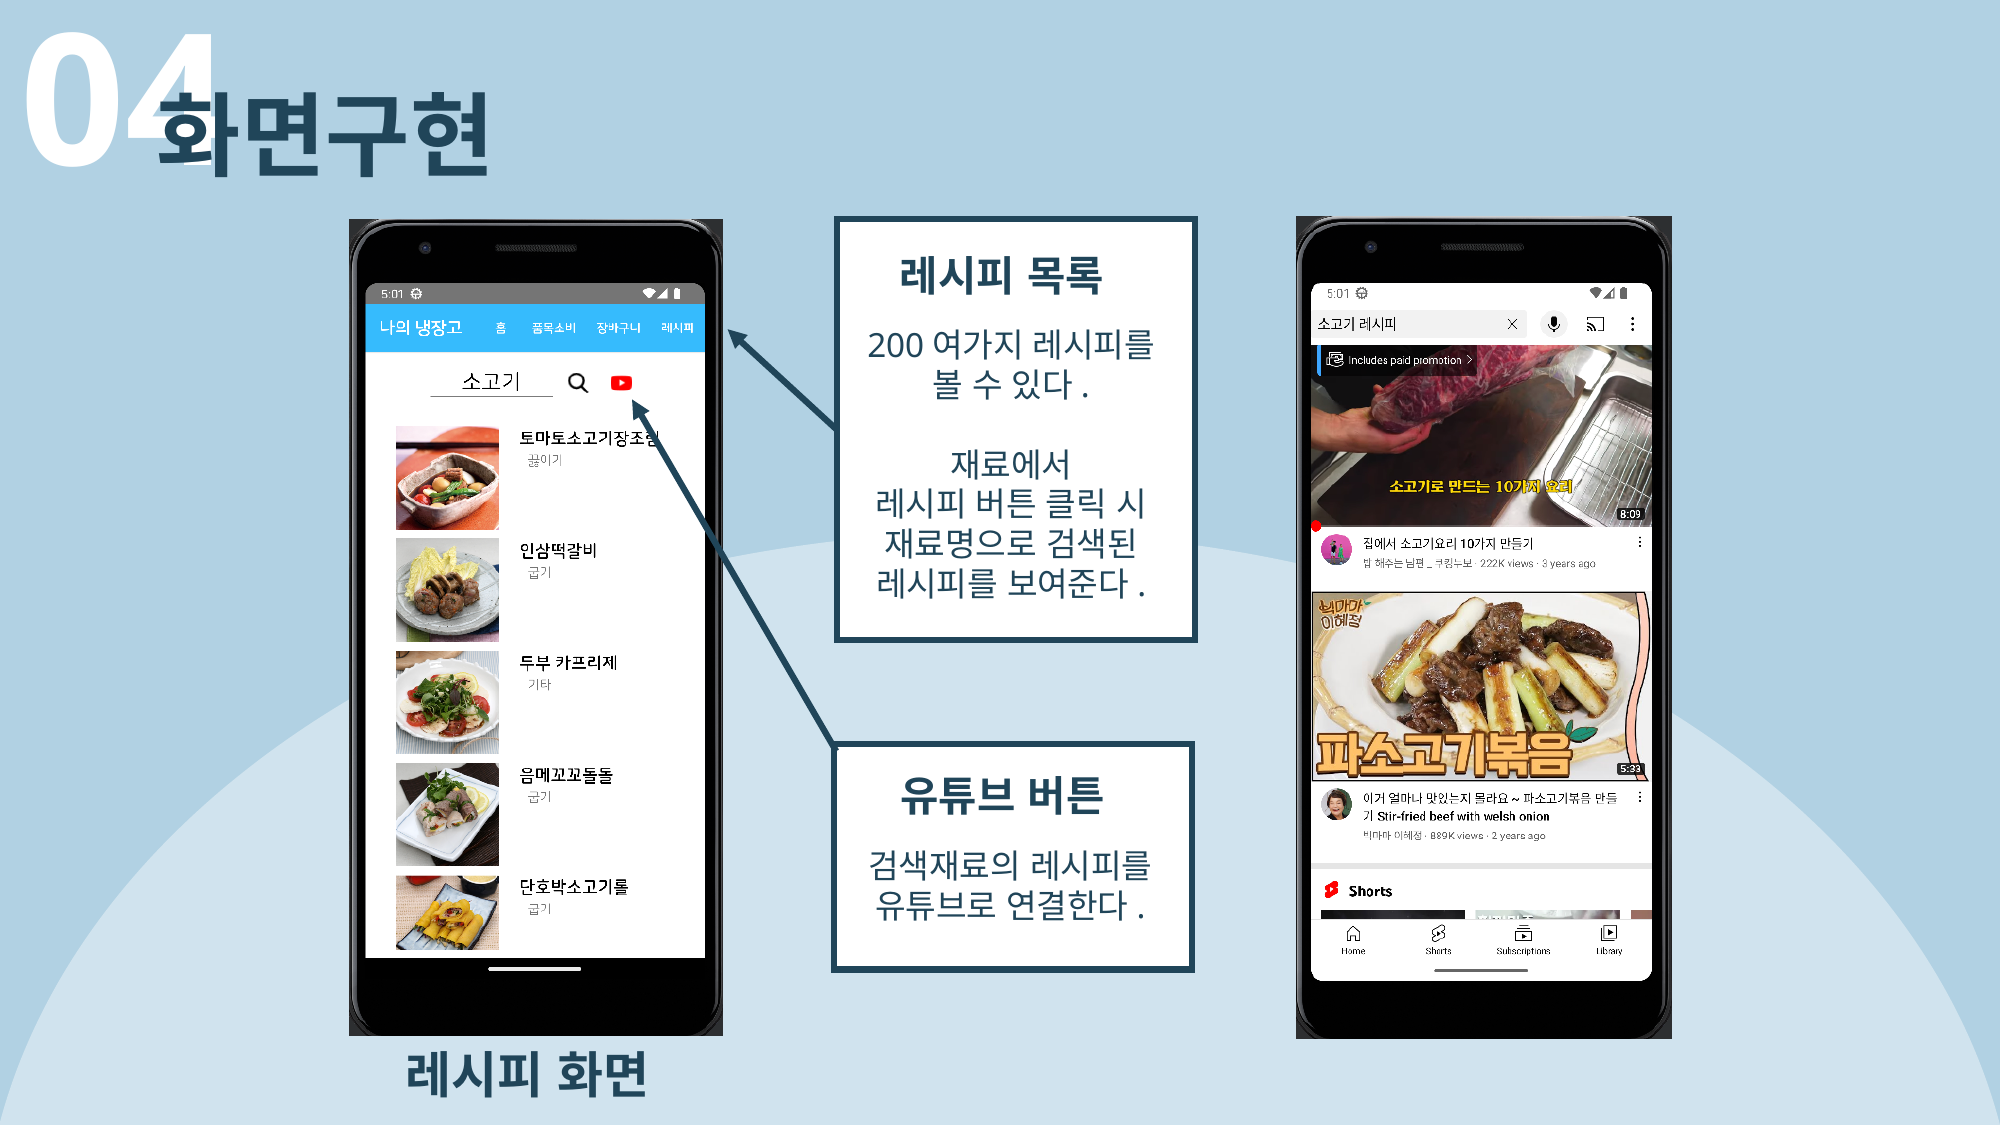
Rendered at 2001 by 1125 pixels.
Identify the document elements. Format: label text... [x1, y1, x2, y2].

text_box 검색재료의 레시피를 유튜브로 연결한다. [822, 837, 1198, 933]
picture [1296, 216, 1672, 1039]
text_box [727, 329, 837, 399]
text_box [833, 933, 1193, 970]
text_box [833, 743, 1193, 837]
text_box [836, 218, 1196, 641]
title 화면구현 [141, 29, 560, 250]
text_box 유튜브 버튼 [885, 762, 1141, 828]
text_box 200여가지 레시피를 볼 수 있다. 재료에서 레시피 버튼 클릭 시 재료명으로 검색된 레시피를 보여준다. [832, 316, 1191, 611]
text_box [0, 544, 2000, 1125]
picture [349, 219, 723, 1036]
list 04 [5, 0, 491, 219]
text_box 레시피 목록 [885, 242, 1147, 308]
text_box 레시피 화면 [390, 1036, 699, 1111]
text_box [632, 399, 837, 752]
